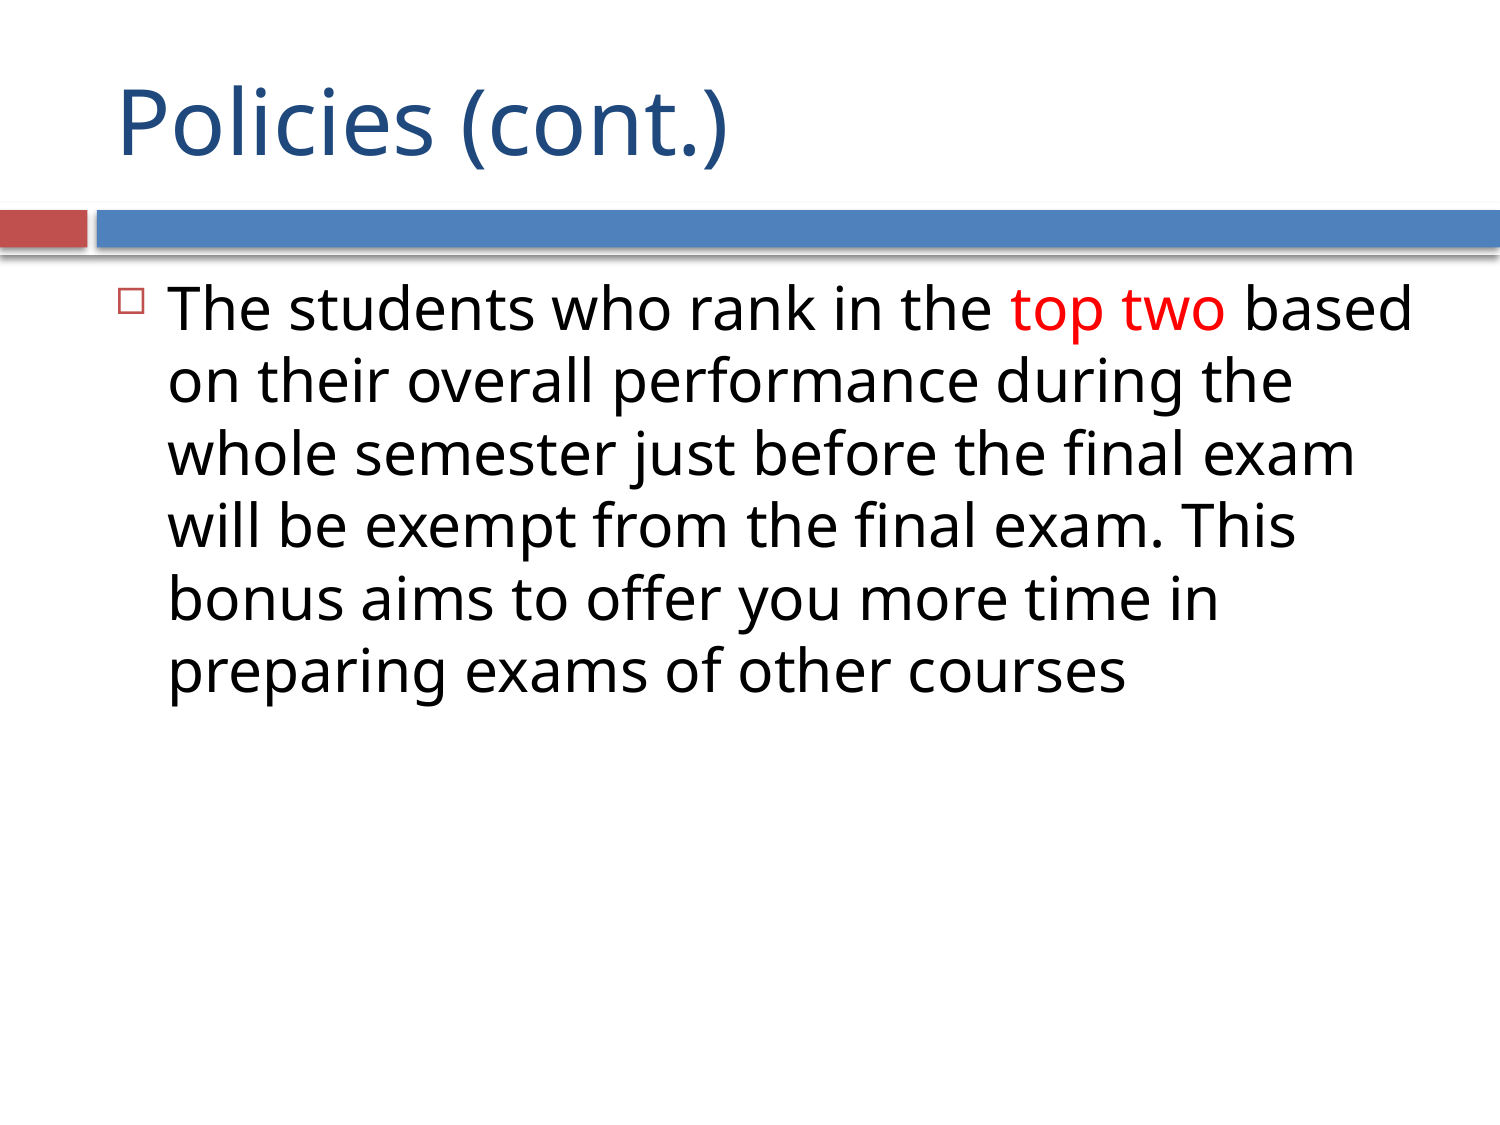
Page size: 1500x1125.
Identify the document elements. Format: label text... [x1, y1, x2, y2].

list The students who rank in the top two based on their overall performance during the whole semester just before the final exam will be exempt from the final exam. This bonus aims to offer you more time in preparing exams of other courses [100, 262, 1438, 1000]
title Policies (cont.) [100, 37, 1438, 200]
